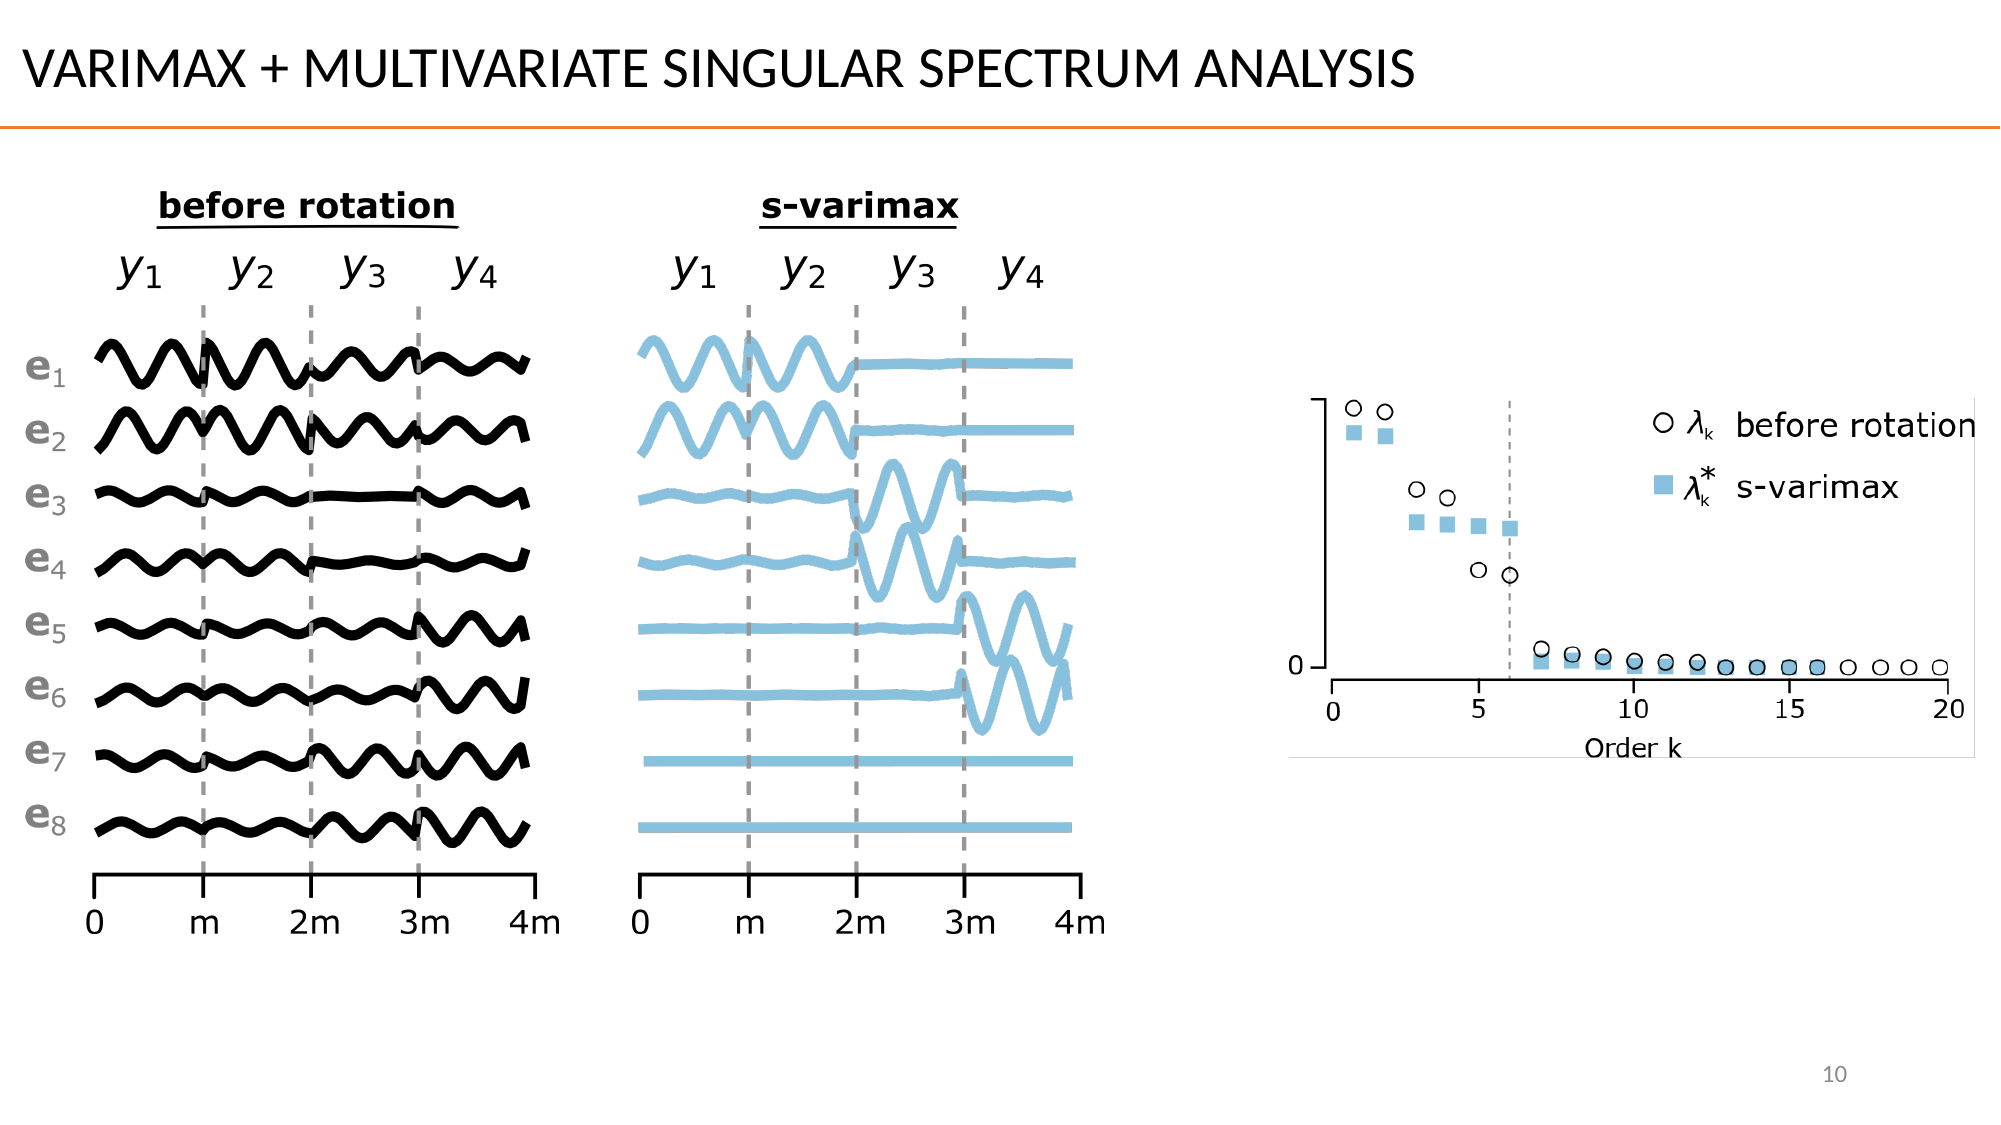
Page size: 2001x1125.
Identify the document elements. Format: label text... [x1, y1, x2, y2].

picture [1289, 398, 1975, 758]
slide_number 10 [1412, 1042, 1863, 1103]
picture [632, 191, 1104, 934]
picture [25, 191, 559, 934]
text_box VARIMAX + MULTIVARIATE SINGULAR SPECTRUM ANALYSIS [8, 21, 1432, 107]
